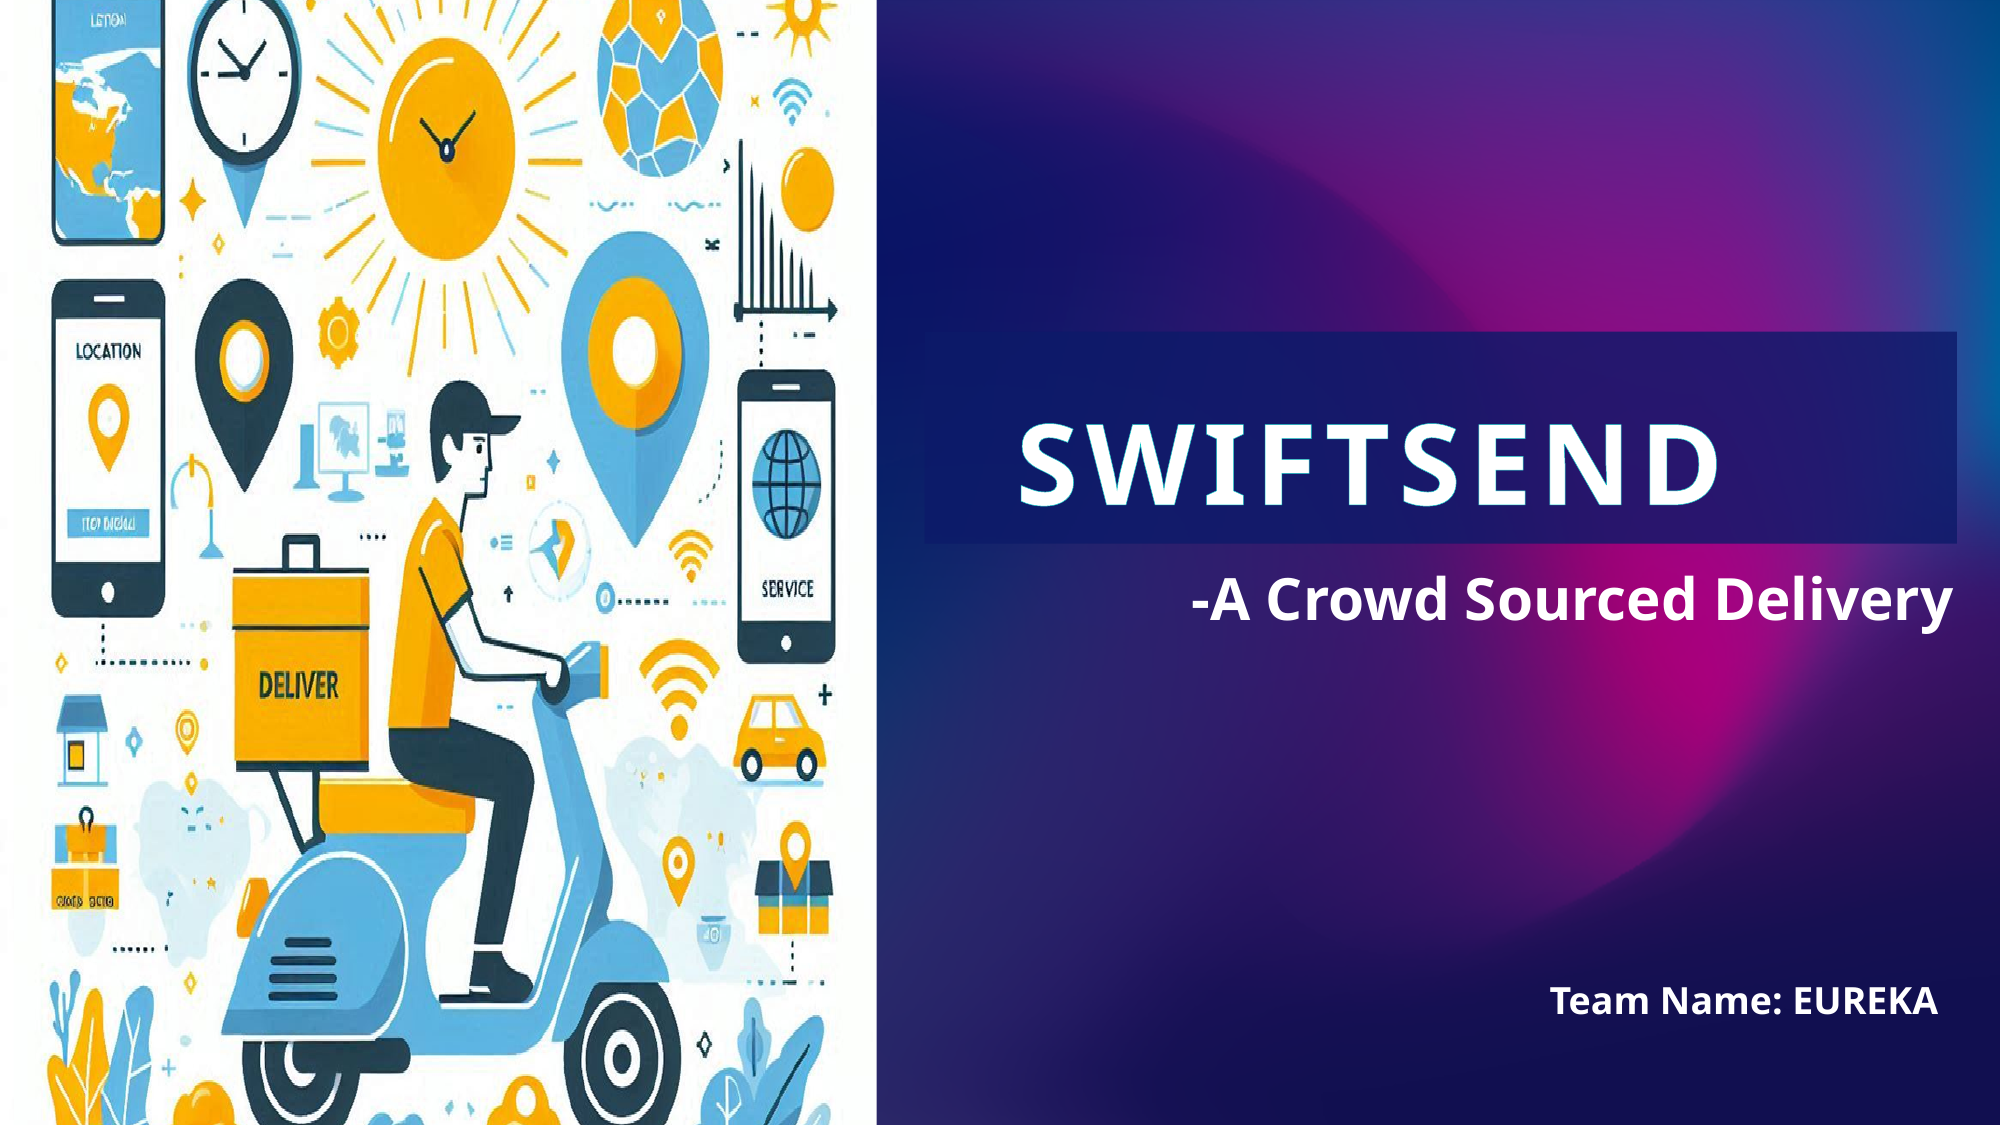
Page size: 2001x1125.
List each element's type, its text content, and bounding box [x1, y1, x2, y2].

picture [0, 0, 2000, 1125]
text_box -A Crowd Sourced Delivery [1177, 562, 1988, 641]
text_box Team Name: EUREKA [1534, 973, 2000, 1031]
text_box SwiftSend [924, 331, 1957, 544]
